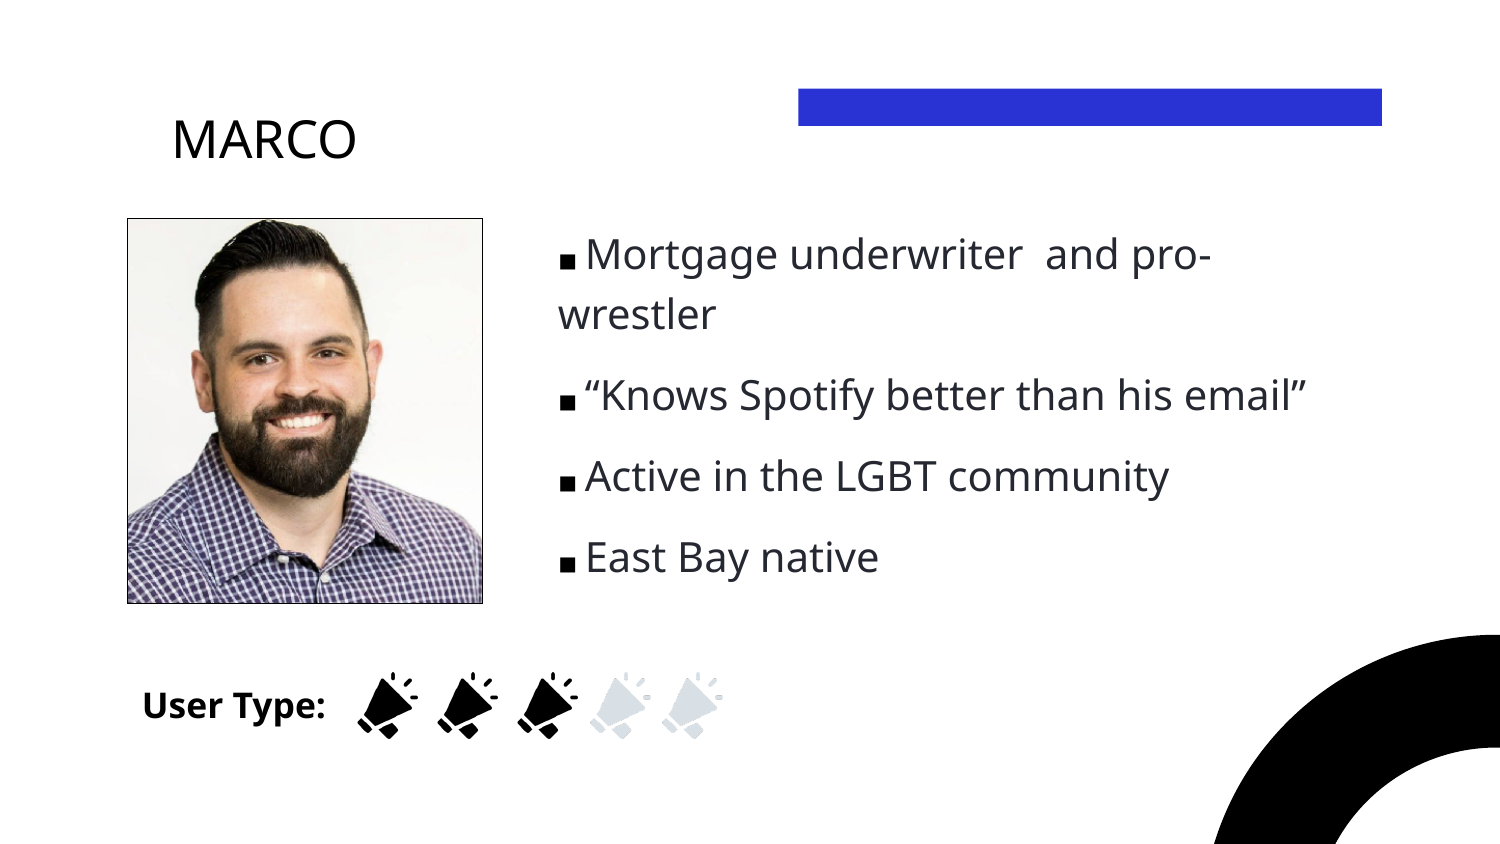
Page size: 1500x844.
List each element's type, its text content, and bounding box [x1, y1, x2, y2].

title MARCO [156, 90, 454, 186]
picture [434, 672, 501, 740]
picture [514, 672, 581, 740]
picture [659, 672, 726, 740]
picture [586, 672, 654, 740]
text_box User Type: [126, 668, 377, 741]
picture [127, 217, 484, 604]
picture [354, 672, 421, 739]
text_box ◾ Mortgage underwriter and pro-wrestler ◾ “Knows Spotify better than his email” ◾ Active in the LGBT community ◾ East Bay native [558, 218, 1336, 662]
